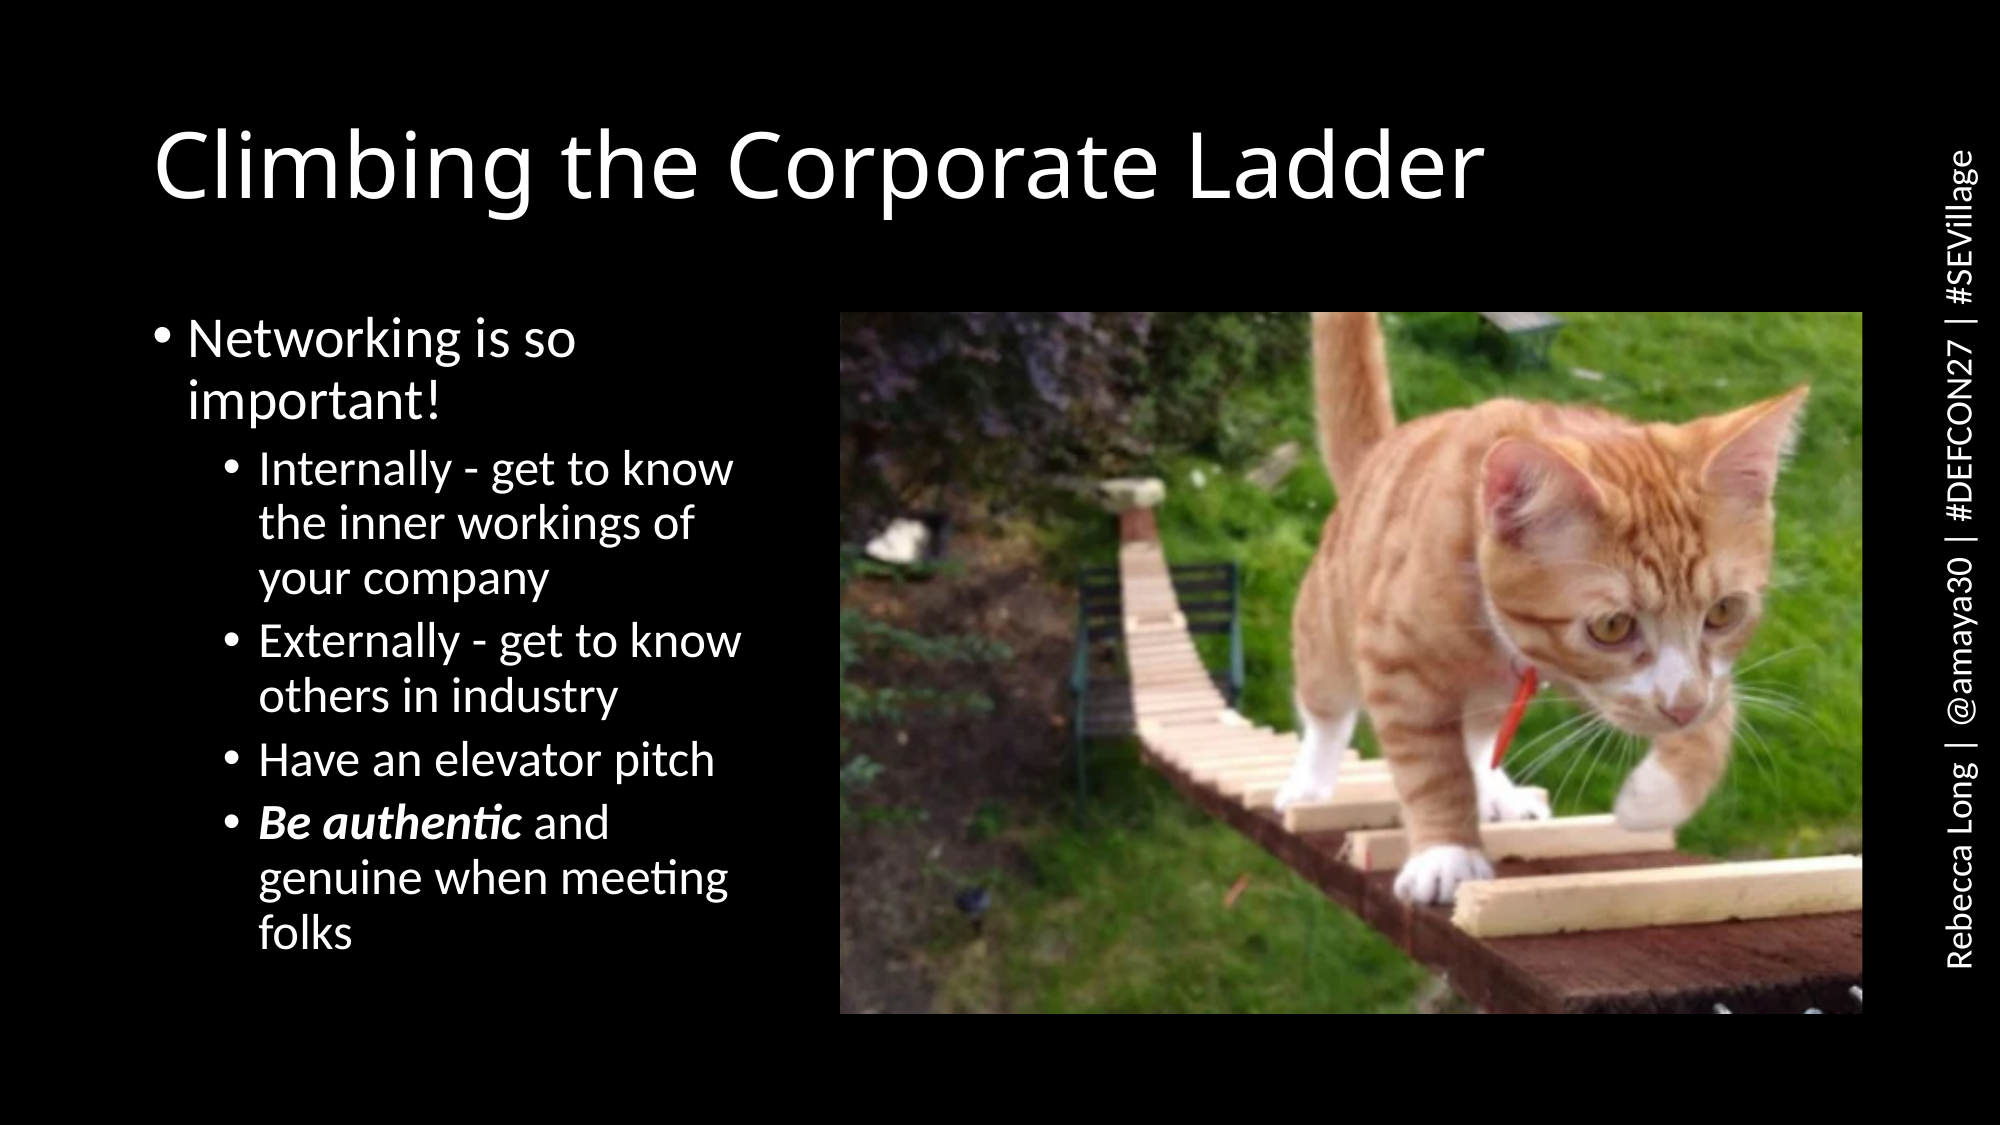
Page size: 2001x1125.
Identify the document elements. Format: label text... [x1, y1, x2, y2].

list Networking is so important! Internally - get to know the inner workings of your company Externally - get to know others in industry Have an elevator pitch Be authentic and genuine when meeting folks [137, 299, 761, 1066]
footer Rebecca Long | @amaya30 | #DEFCON27 | #SEVillage [1920, 0, 1993, 1123]
title Climbing the Corporate Ladder [137, 59, 1863, 278]
picture [839, 312, 1863, 1014]
